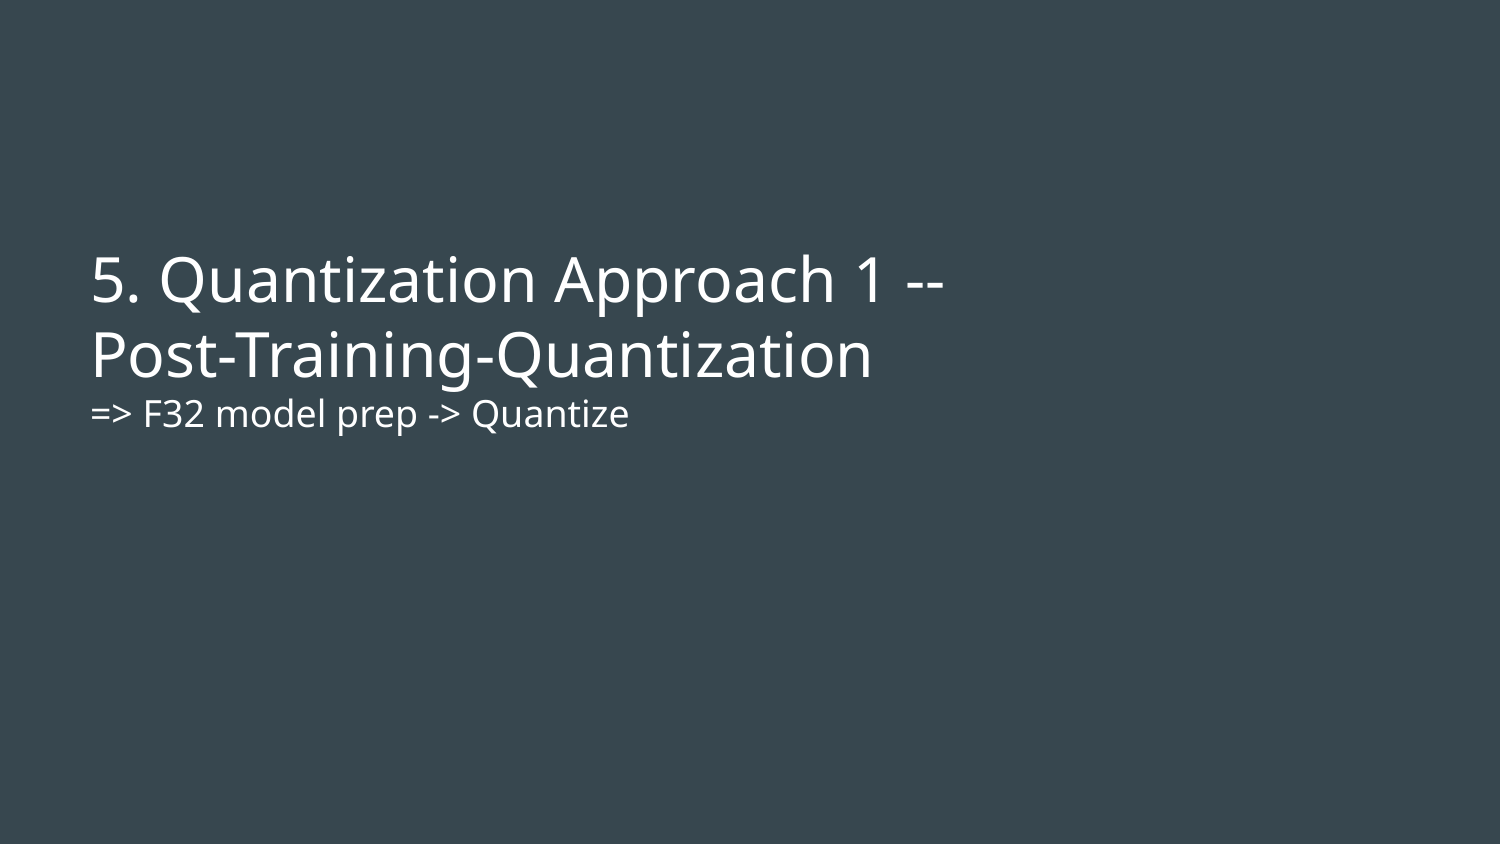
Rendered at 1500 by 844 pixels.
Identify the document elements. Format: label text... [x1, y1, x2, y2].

text_box 5. Quantization Approach 1 -- Post-Training-Quantization => F32 model prep -> Quantize [0, 0, 1500, 493]
